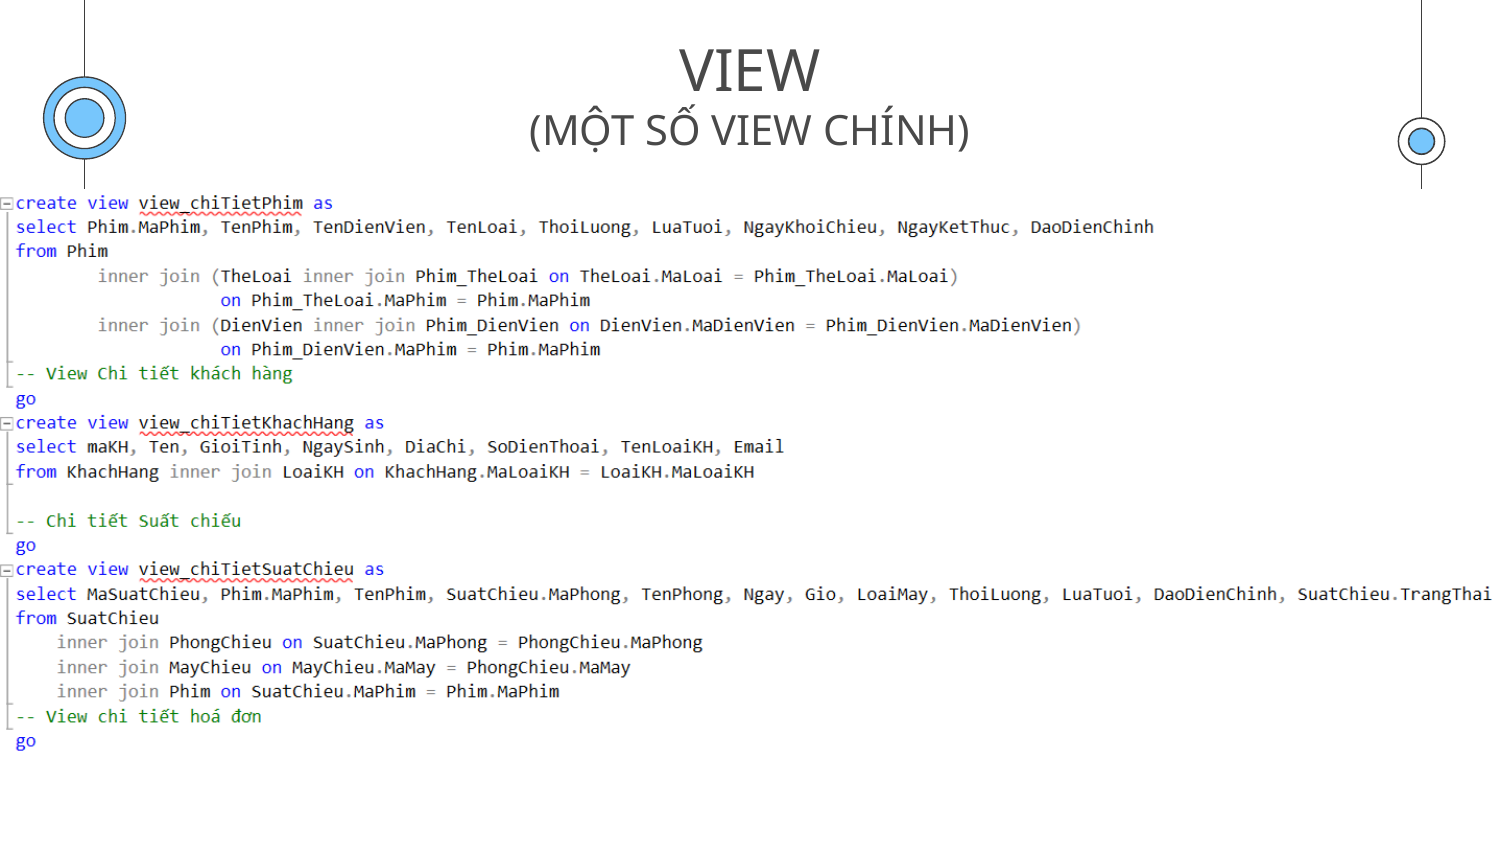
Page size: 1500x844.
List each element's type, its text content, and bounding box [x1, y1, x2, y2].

title VIEW (MỘT SỐ VIEW CHÍNH) [292, 18, 1208, 179]
picture [0, 189, 1500, 758]
